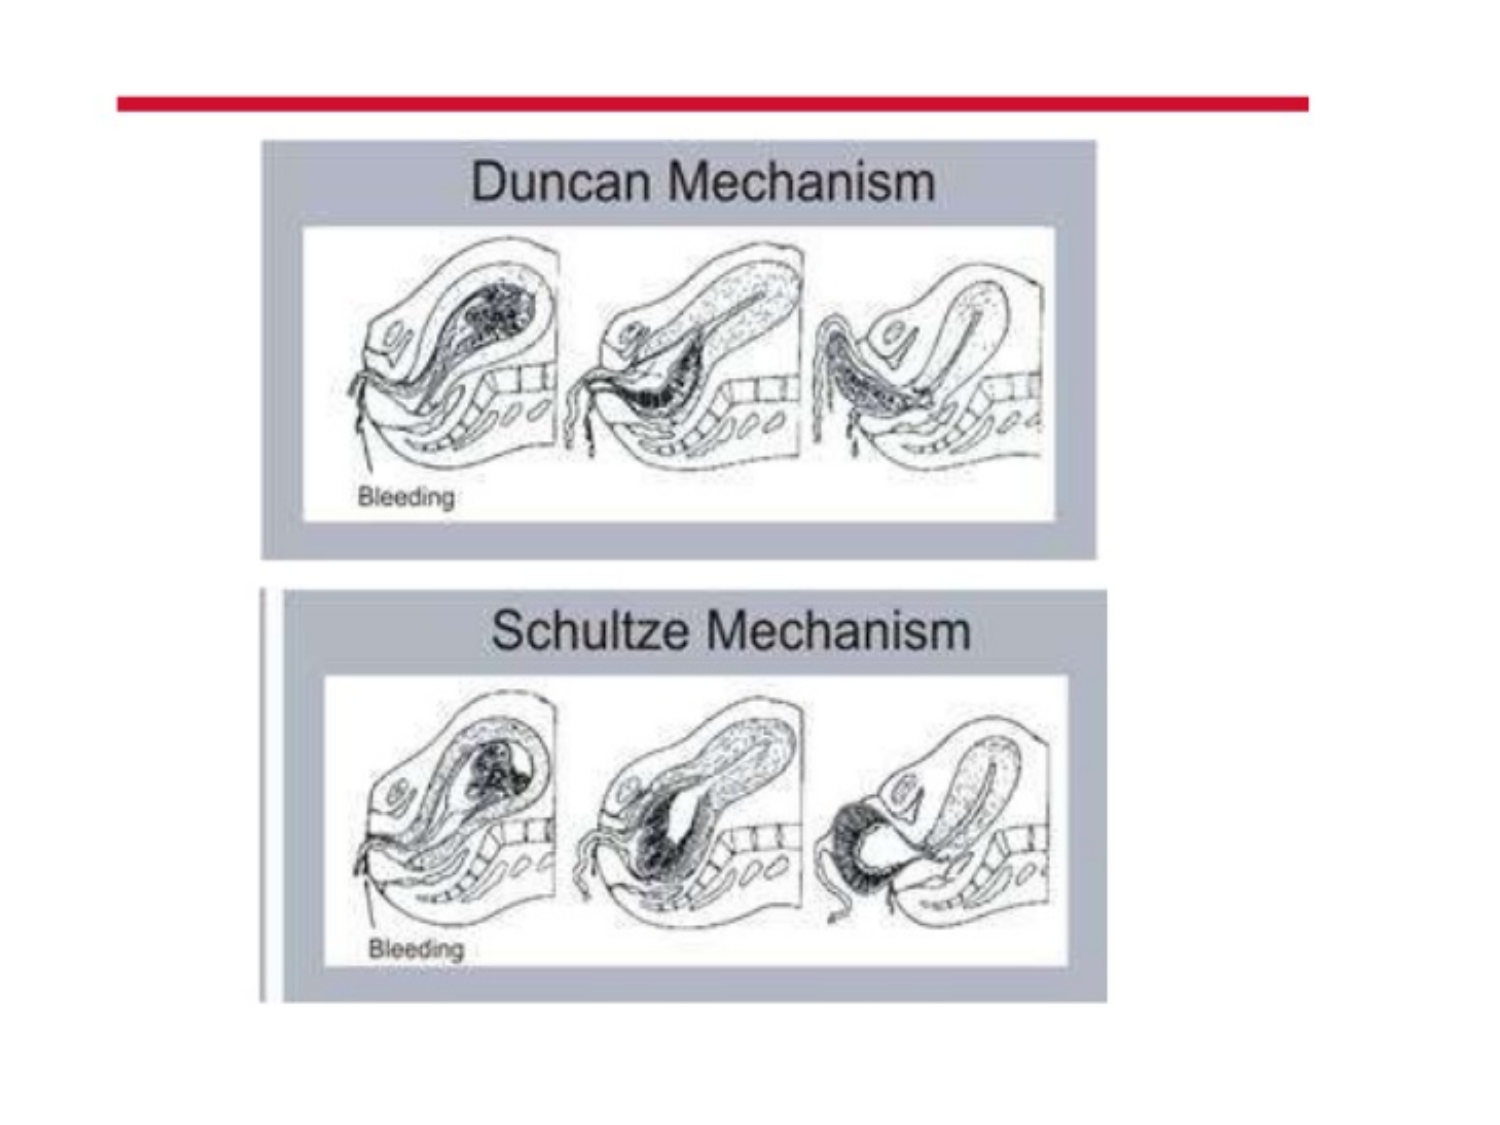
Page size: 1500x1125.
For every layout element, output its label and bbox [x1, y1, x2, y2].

picture [62, 26, 1376, 1038]
